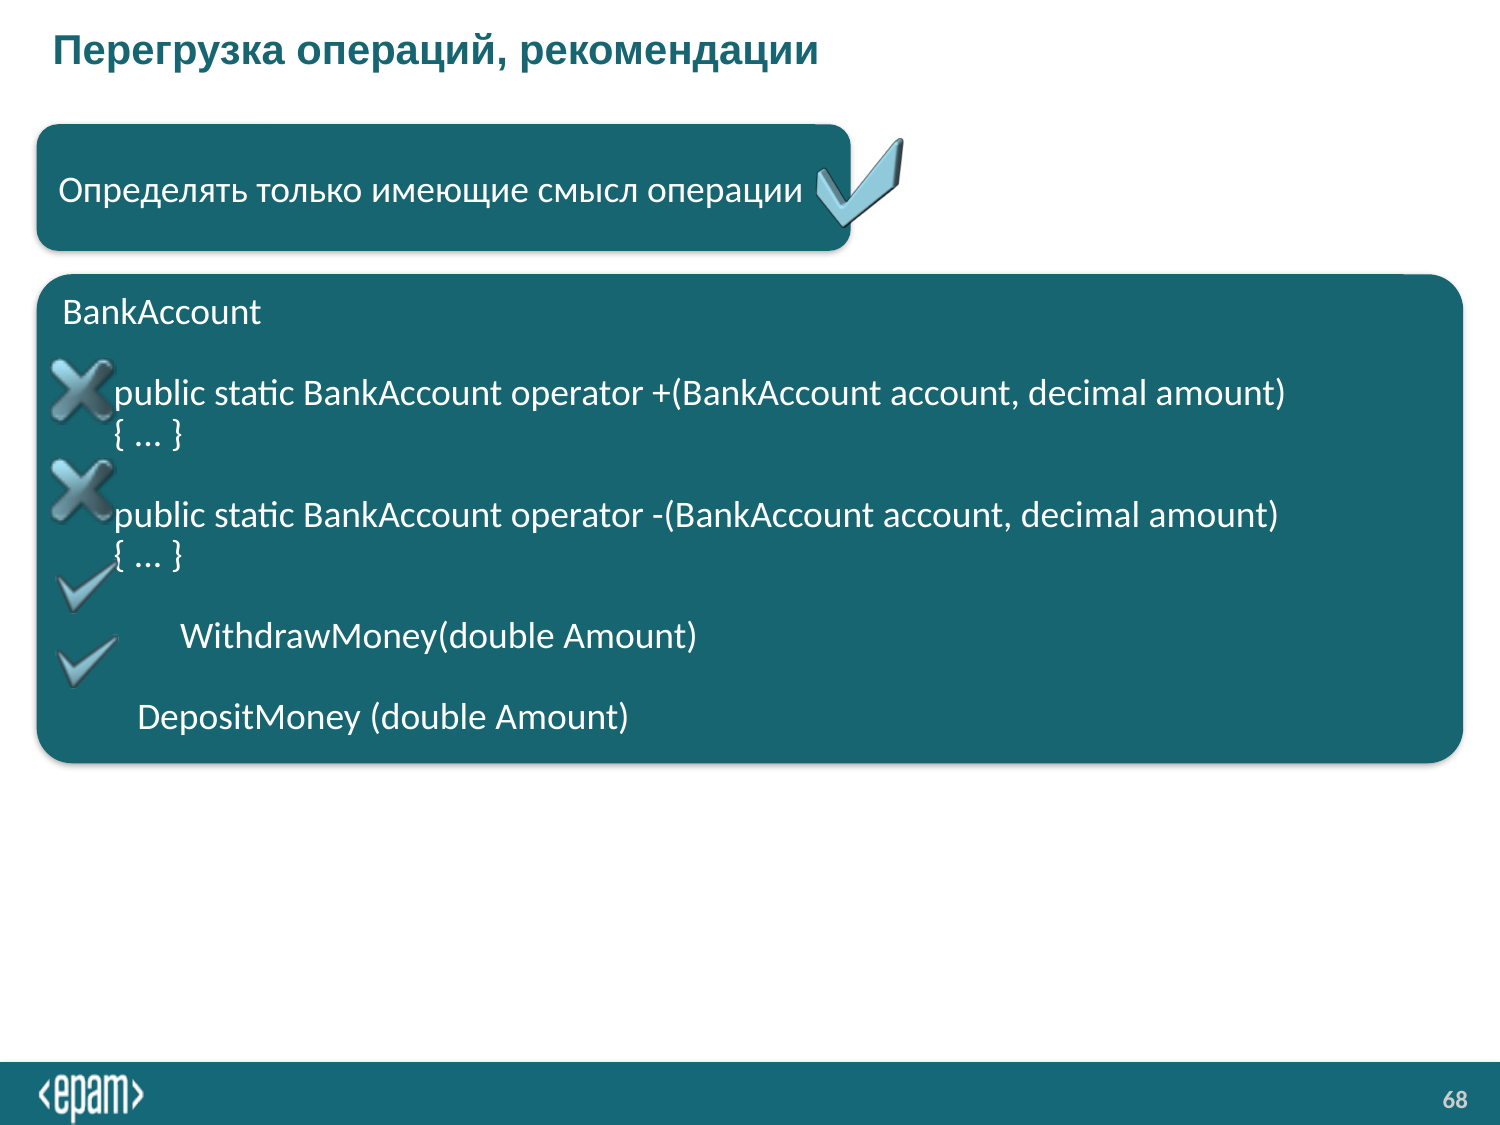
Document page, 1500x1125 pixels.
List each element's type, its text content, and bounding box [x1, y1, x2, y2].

picture [49, 457, 118, 526]
picture [49, 357, 118, 426]
picture [814, 139, 907, 227]
title Перегрузка операций, рекомендации [0, 0, 1500, 95]
text_box BankAccount public static BankAccount operator +(BankAccount account, decimal amount) { ... } public static BankAccount operator -(BankAccount account, decimal amount) { ... } WithdrawMoney(double Amount) DepositMoney (double Amount) [36, 274, 1464, 764]
text_box Определять только имеющие смысл операции [36, 124, 850, 251]
picture [38, 1074, 144, 1125]
picture [49, 549, 126, 701]
